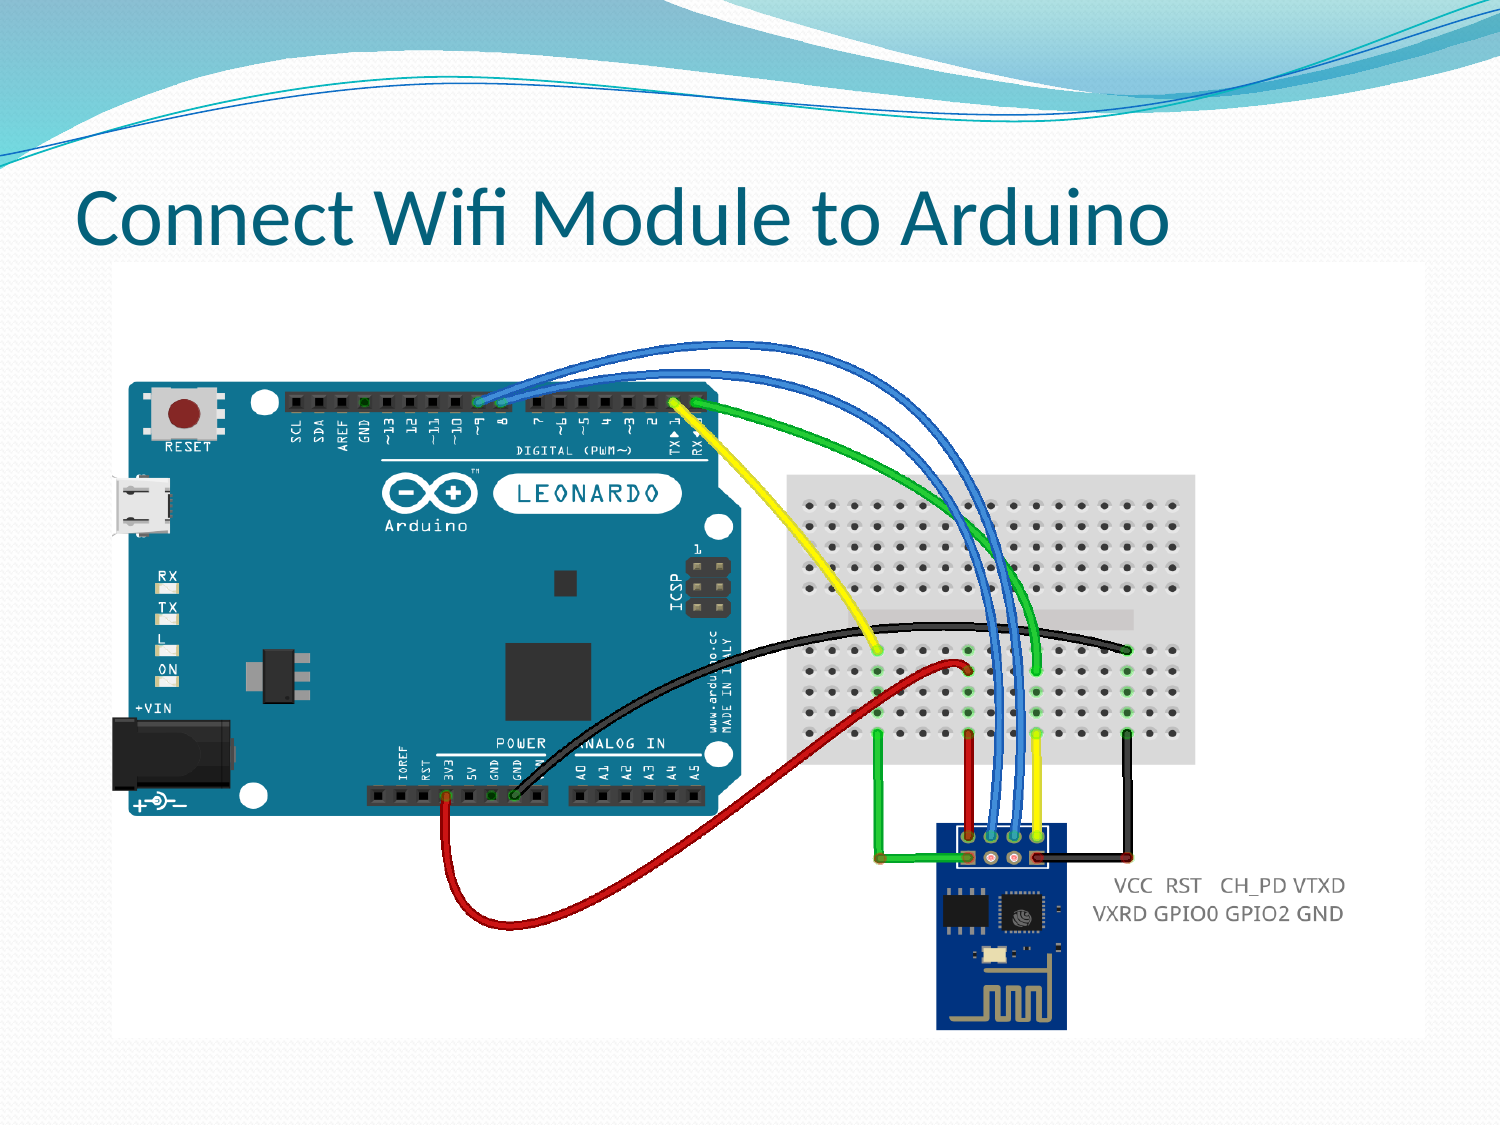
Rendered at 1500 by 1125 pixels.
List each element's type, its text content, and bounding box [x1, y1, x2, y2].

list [112, 262, 1426, 1038]
title Connect Wifi Module to Arduino [75, 75, 1425, 263]
